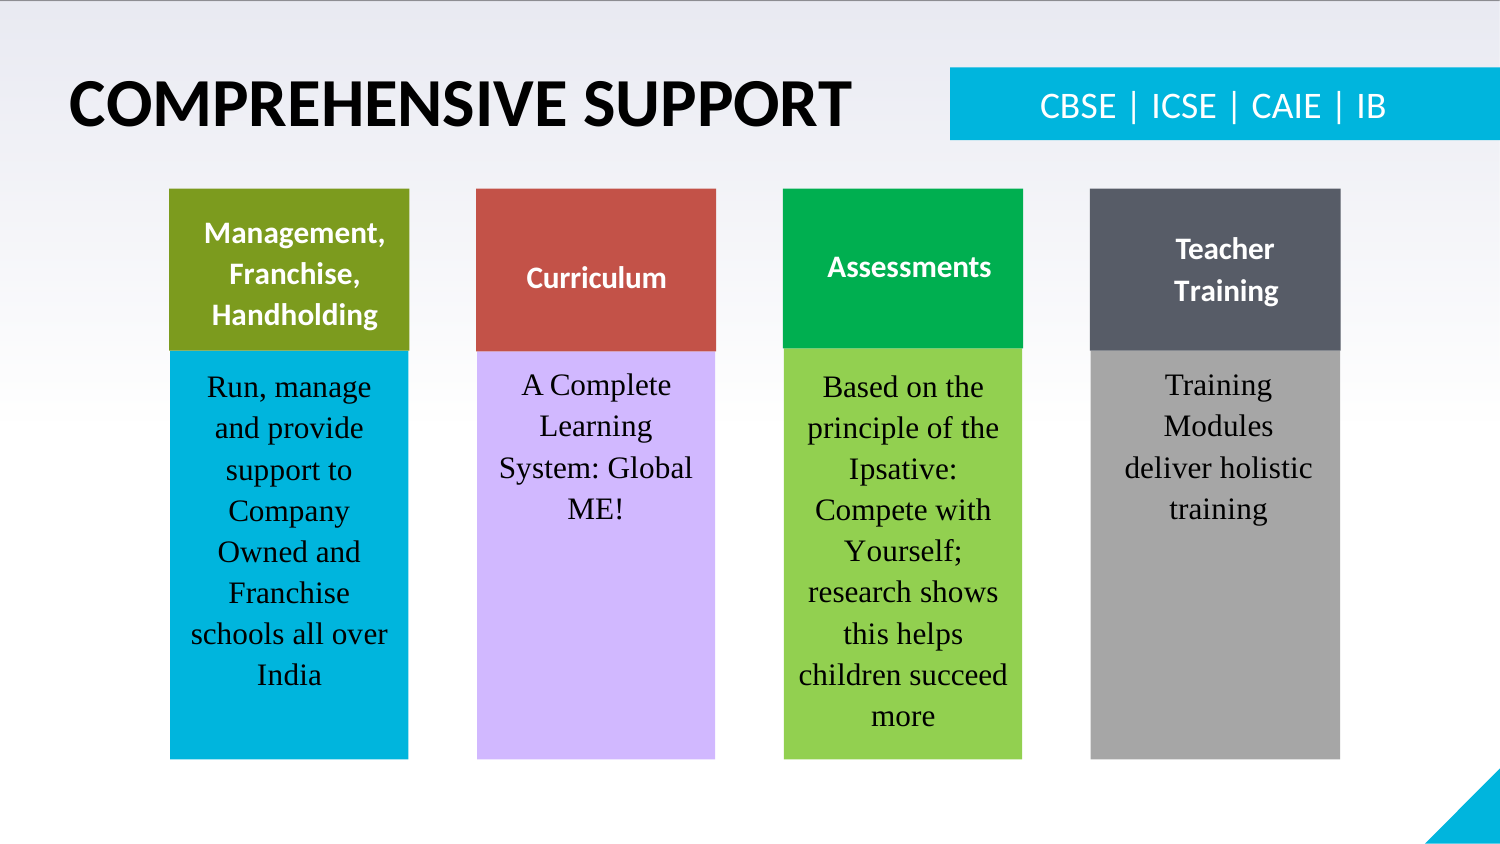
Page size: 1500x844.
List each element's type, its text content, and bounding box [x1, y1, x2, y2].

text_box Curriculum [505, 256, 686, 299]
text_box Run, manage and provide support to Company Owned and Franchise schools all over India [180, 362, 399, 673]
text_box [948, 65, 1500, 142]
text_box Teacher Training [1157, 224, 1293, 315]
text_box [169, 188, 410, 351]
text_box CBSE | ICSE | CAIE | IB [1037, 81, 1451, 128]
text_box [170, 351, 409, 760]
text_box [477, 352, 716, 760]
text_box Based on the principle of the Ipsative: Compete with Yourself; research shows this helps children succeed more [793, 362, 1013, 711]
text_box [783, 349, 1023, 760]
text_box Management, Franchise, Handholding [192, 208, 398, 326]
text_box [782, 188, 1024, 349]
text_box [476, 188, 717, 352]
picture [0, 0, 1500, 844]
text_box [1090, 351, 1341, 760]
text_box Training Modules deliver holistic training [1117, 360, 1320, 517]
text_box COMPREHENSIVE SUPPORT [55, 50, 868, 148]
text_box A Complete Learning System: Global ME! [488, 360, 704, 517]
text_box [1089, 188, 1341, 351]
text_box Assessments [805, 246, 1012, 288]
